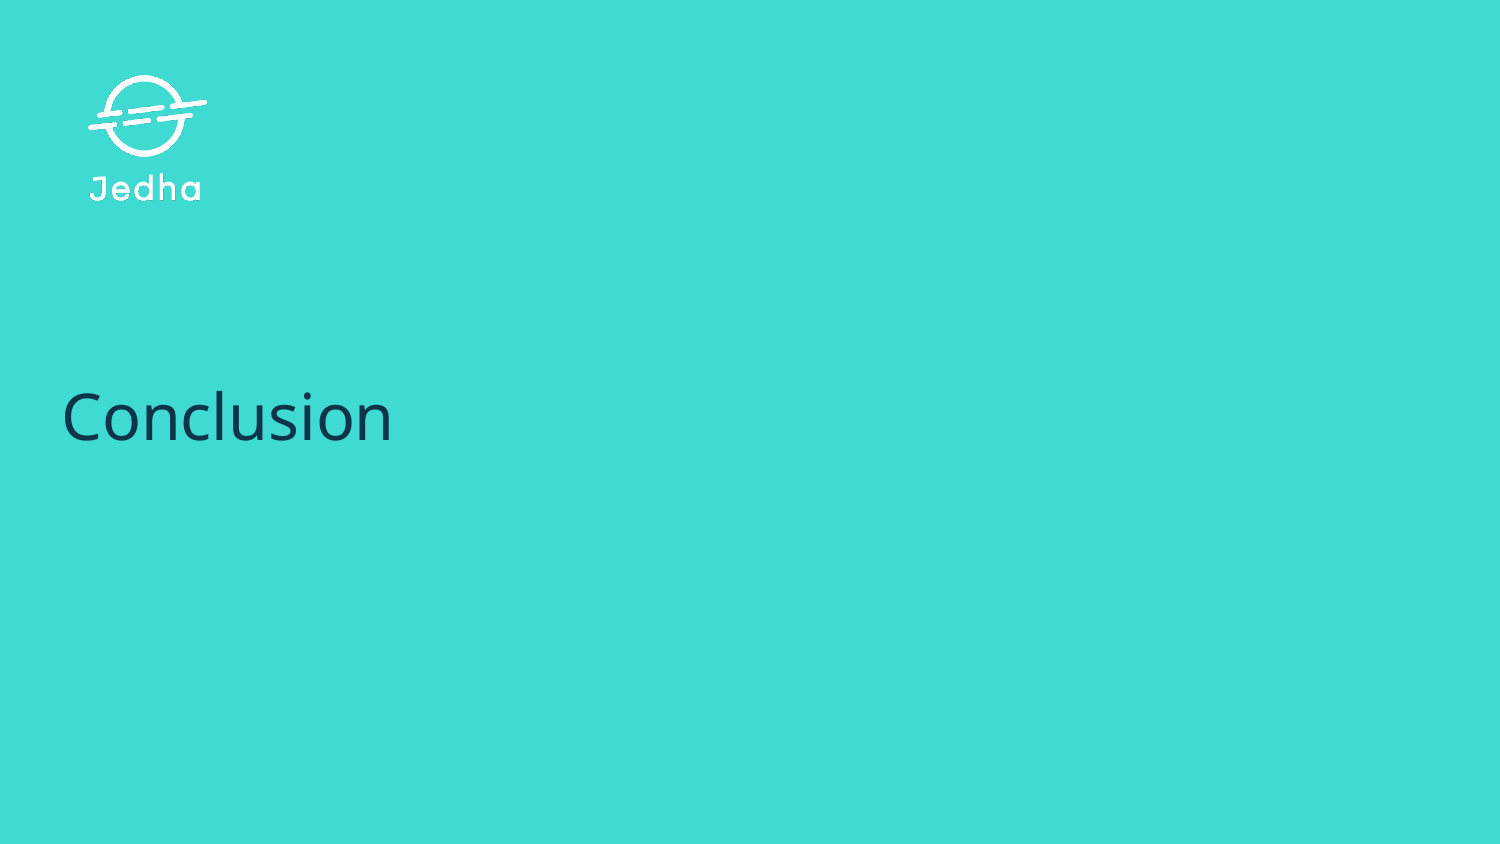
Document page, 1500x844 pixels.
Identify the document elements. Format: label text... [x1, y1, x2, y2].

title Conclusion [46, 375, 903, 469]
picture [88, 75, 207, 201]
